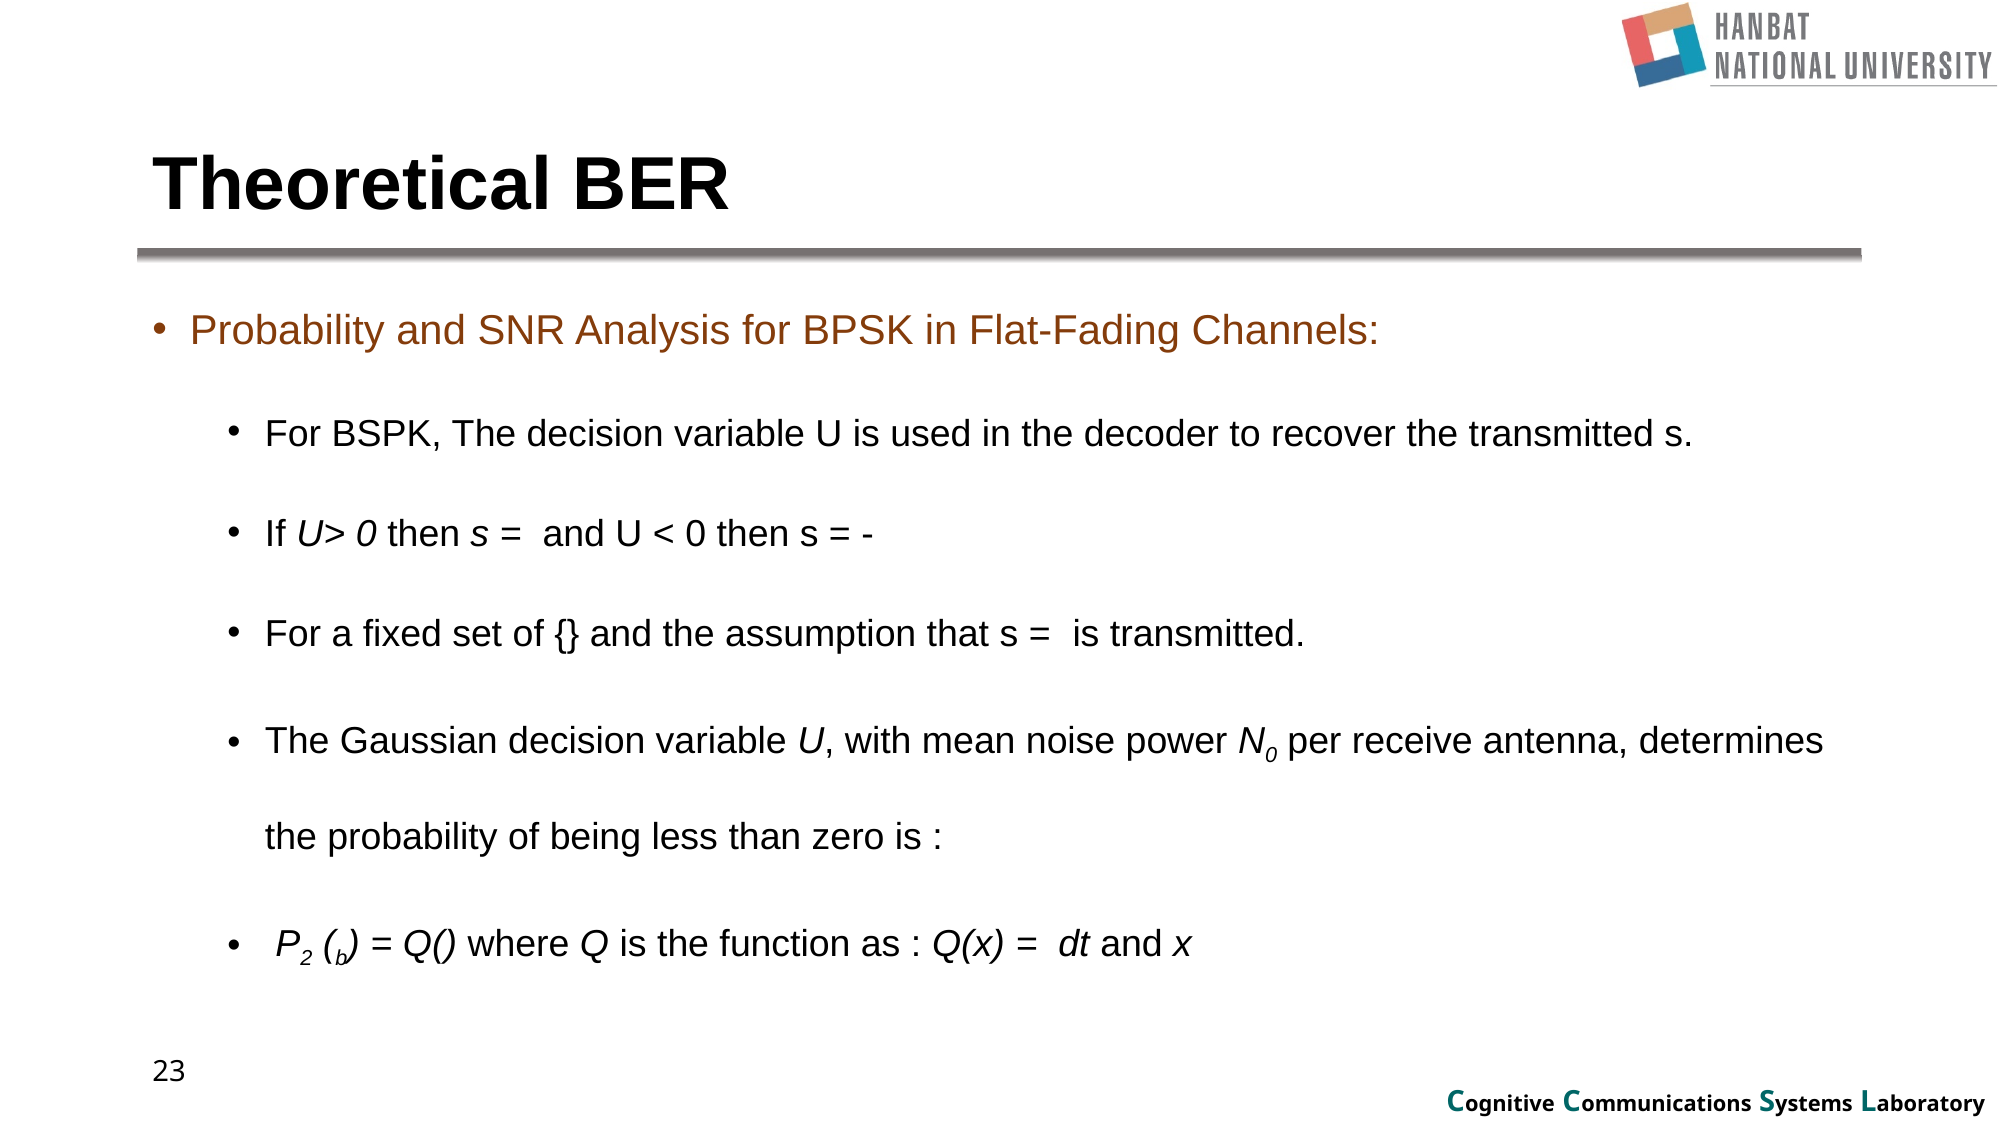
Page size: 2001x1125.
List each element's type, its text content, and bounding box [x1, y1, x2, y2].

title Theoretical BER [137, 129, 1863, 242]
slide_number 23 [137, 1042, 357, 1103]
picture [1621, 2, 1998, 90]
